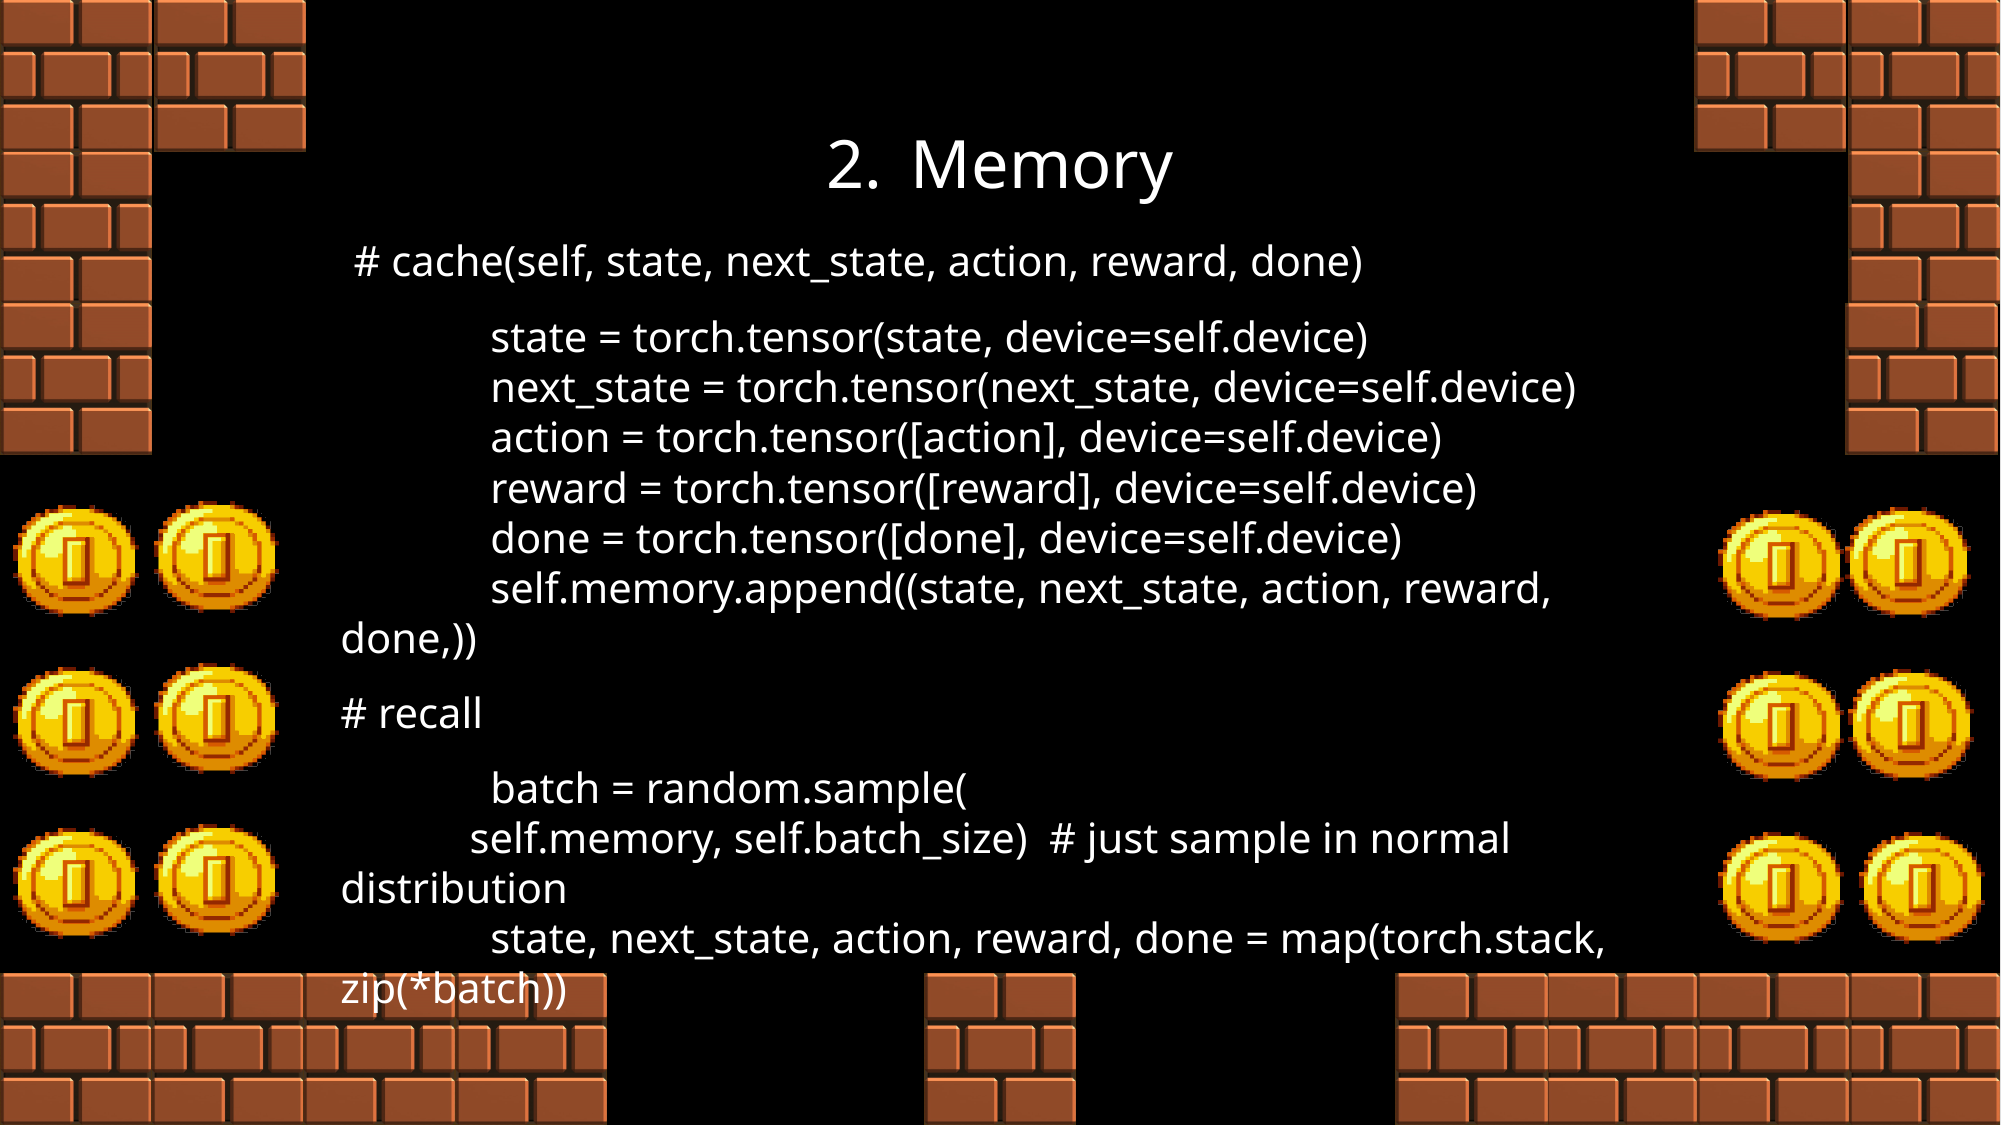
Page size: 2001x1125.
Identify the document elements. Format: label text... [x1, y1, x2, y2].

picture [1694, 0, 1846, 152]
picture [0, 973, 607, 1125]
text_box Memory # cache(self, state, next_state, action, reward, done) state = torch.tensor(state, device=self.device) next_state = torch.tensor(next_state, device=self.device) action = torch.tensor([action], device=self.device) reward = torch.tensor([reward], device=self.device) done = torch.tensor([done], device=self.device) self.memory.append((state, next_state, action, reward, done,)) # recall batch = random.sample( self.memory, self.batch_size) # just sample in normal distribution state, next_state, action, reward, done = map(torch.stack, zip(*batch)) [325, 113, 1675, 1019]
picture [924, 1019, 1076, 1125]
picture [1859, 832, 1985, 944]
picture [154, 663, 279, 774]
picture [1718, 510, 1844, 621]
picture [1395, 973, 2000, 1125]
picture [1718, 671, 1844, 782]
picture [1845, 507, 1971, 618]
picture [154, 501, 279, 613]
picture [13, 505, 139, 617]
picture [13, 828, 139, 939]
picture [154, 0, 306, 152]
picture [154, 824, 279, 936]
picture [1848, 669, 1974, 781]
picture [13, 667, 139, 778]
picture [0, 0, 152, 455]
picture [1718, 832, 1844, 944]
picture [1845, 0, 2000, 455]
